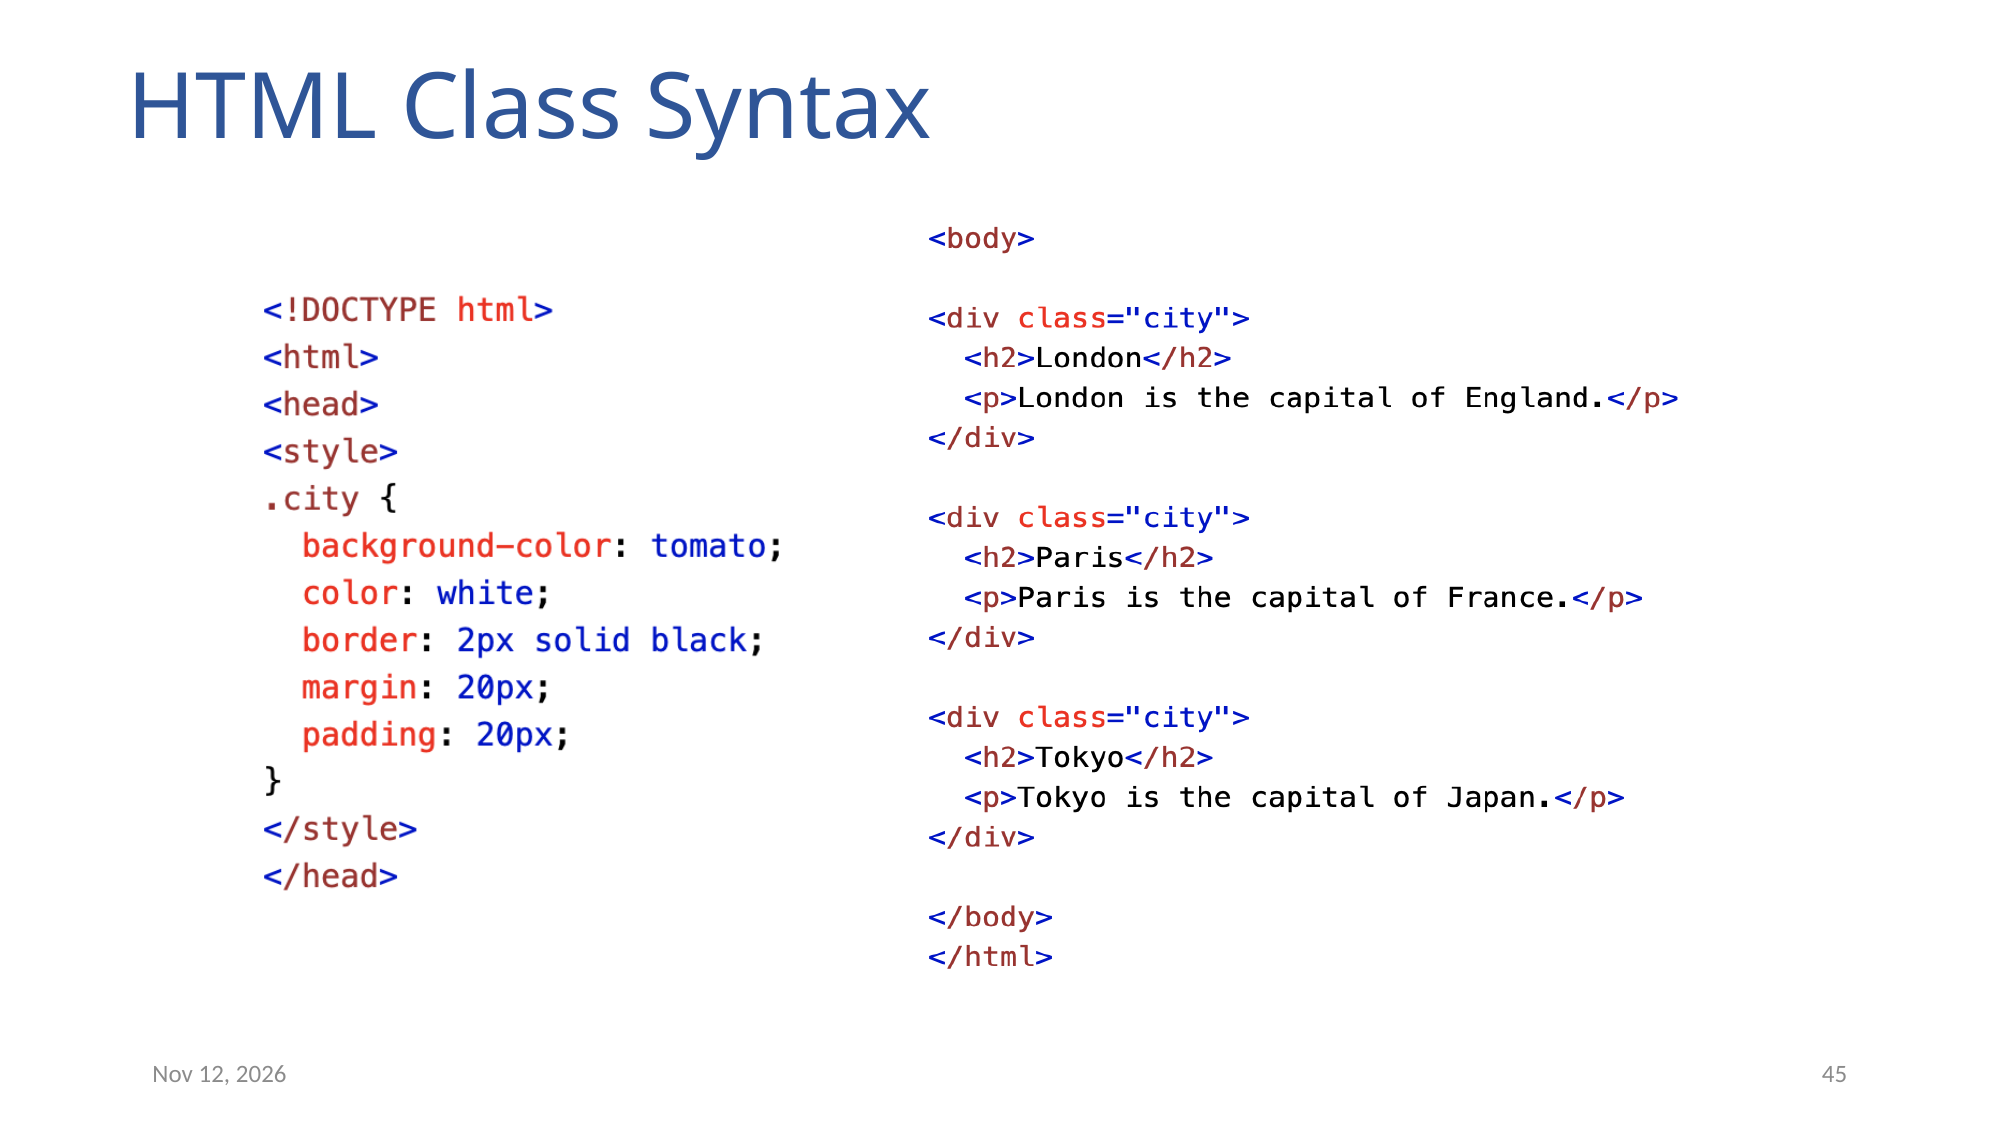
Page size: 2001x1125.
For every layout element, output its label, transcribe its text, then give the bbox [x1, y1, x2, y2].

slide_number 45 [1412, 1042, 1863, 1103]
title HTML Class Syntax [112, 0, 1838, 218]
picture [914, 216, 1694, 984]
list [248, 276, 914, 901]
slide_number 13-Jan-24 [137, 1042, 588, 1103]
